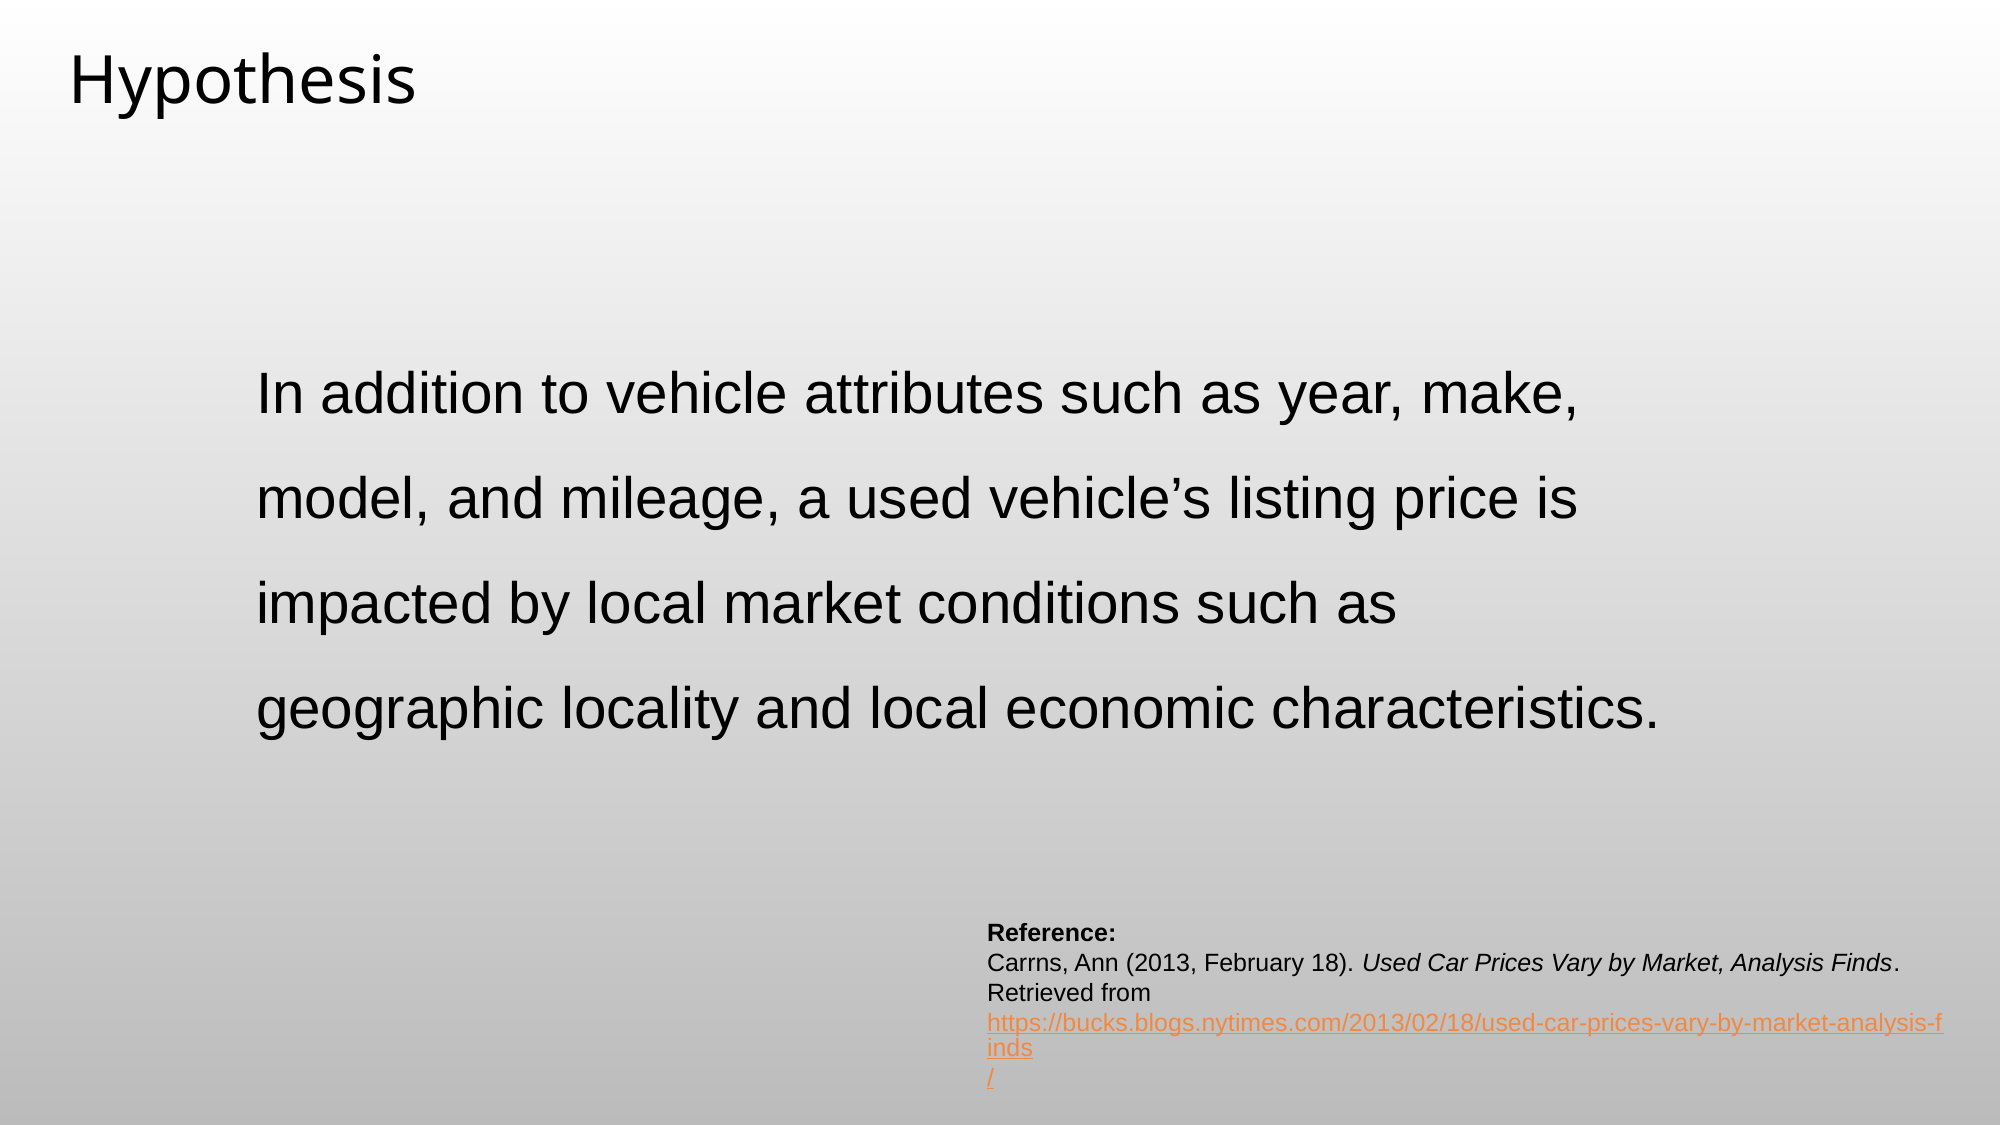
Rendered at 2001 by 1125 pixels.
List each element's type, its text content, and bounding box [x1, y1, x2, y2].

title Hypothesis [53, 0, 1679, 314]
text_box Reference: Carrns, Ann (2013, February 18). Used Car Prices Vary by Market, Analysis Finds. Retrieved from https://bucks.blogs.nytimes.com/2013/02/18/used-car-prices-vary-by-market-analysis-finds/ CarGurus analysis of 3 million car listings in large metropolitan areas [972, 909, 1962, 1125]
text_box In addition to vehicle attributes such as year, make, model, and mileage, a used vehicle’s listing price is impacted by local market conditions such as geographic locality and local economic characteristics. [241, 313, 1704, 748]
